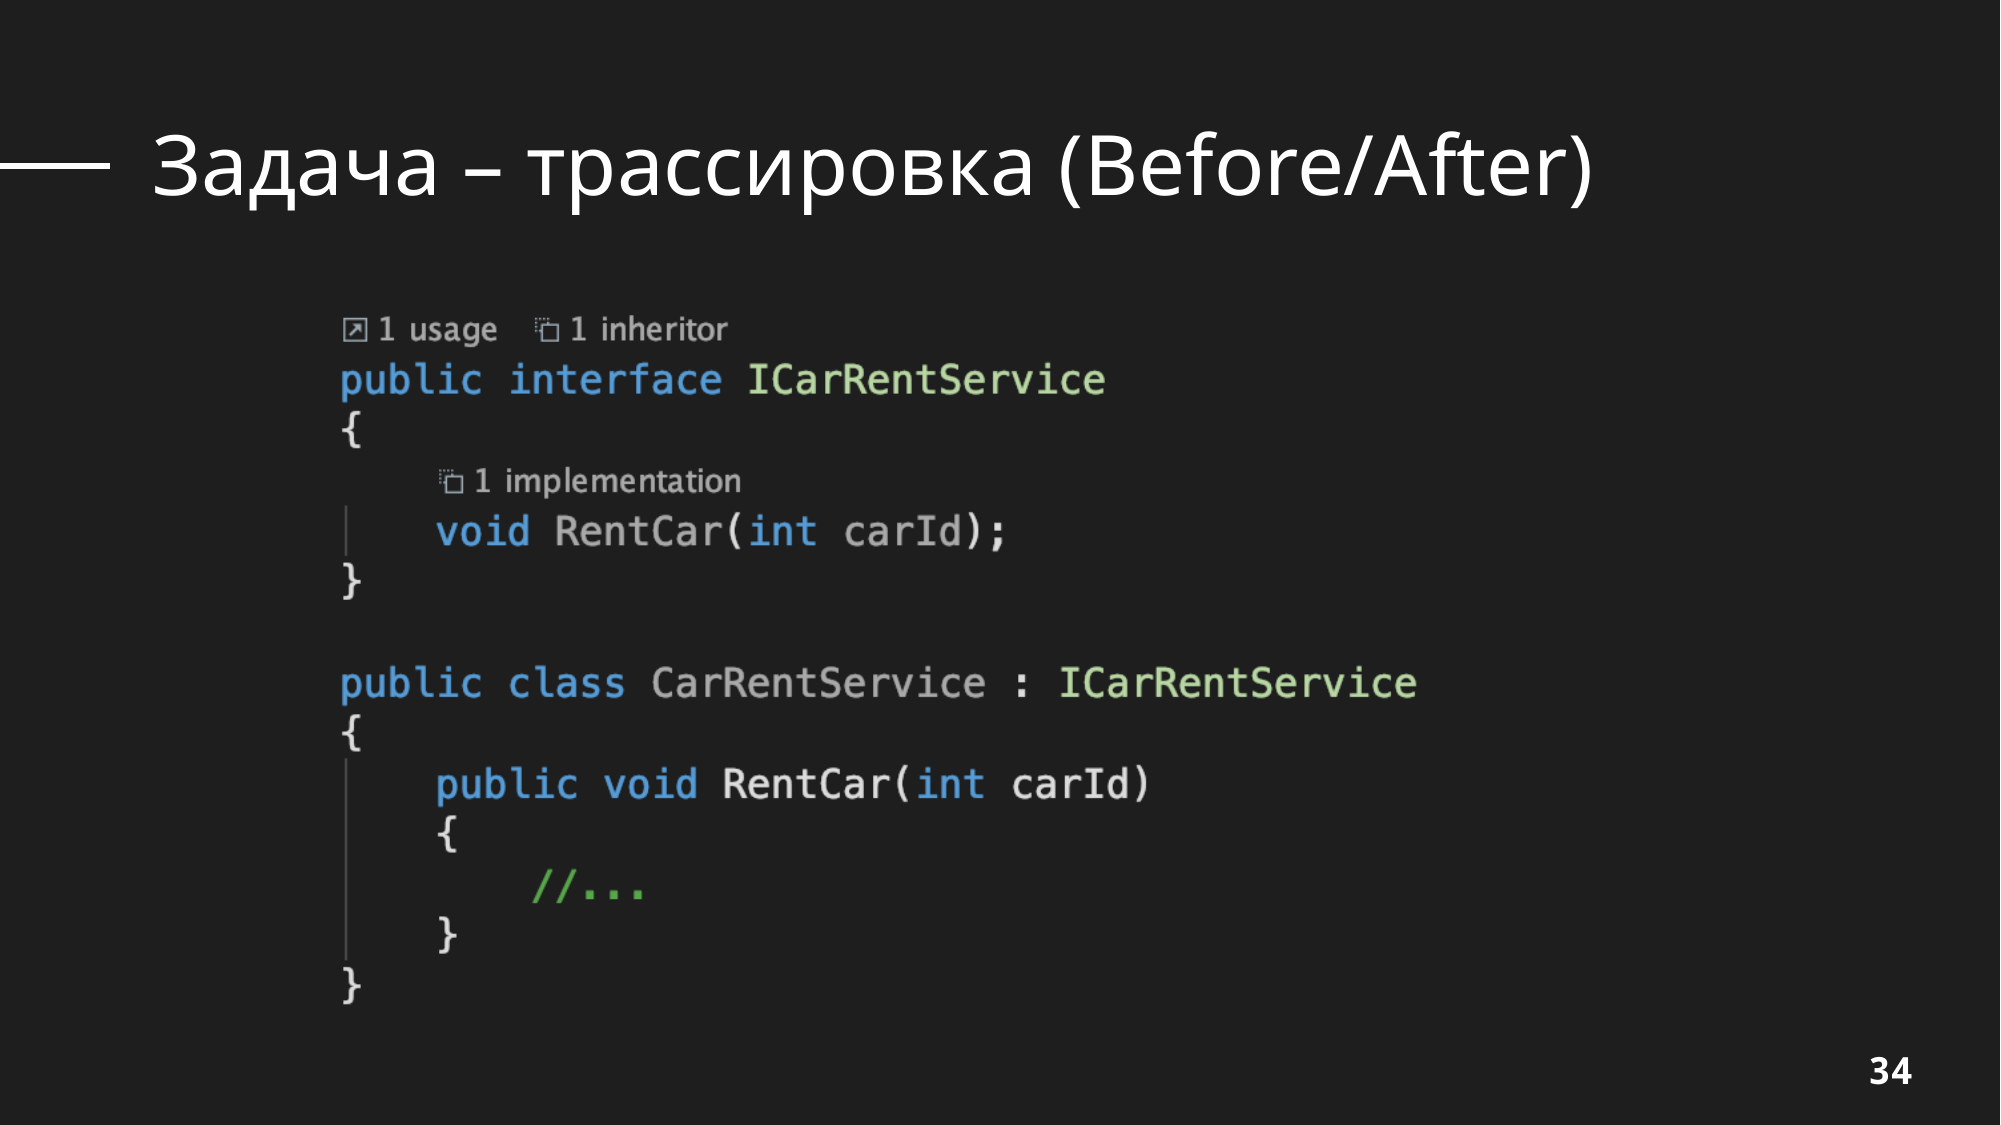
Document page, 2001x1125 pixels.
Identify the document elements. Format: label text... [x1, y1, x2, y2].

text_box 34 [1478, 1042, 1929, 1103]
title Задача – трассировка (Before/After) [137, 59, 1863, 278]
picture [241, 306, 1479, 1043]
